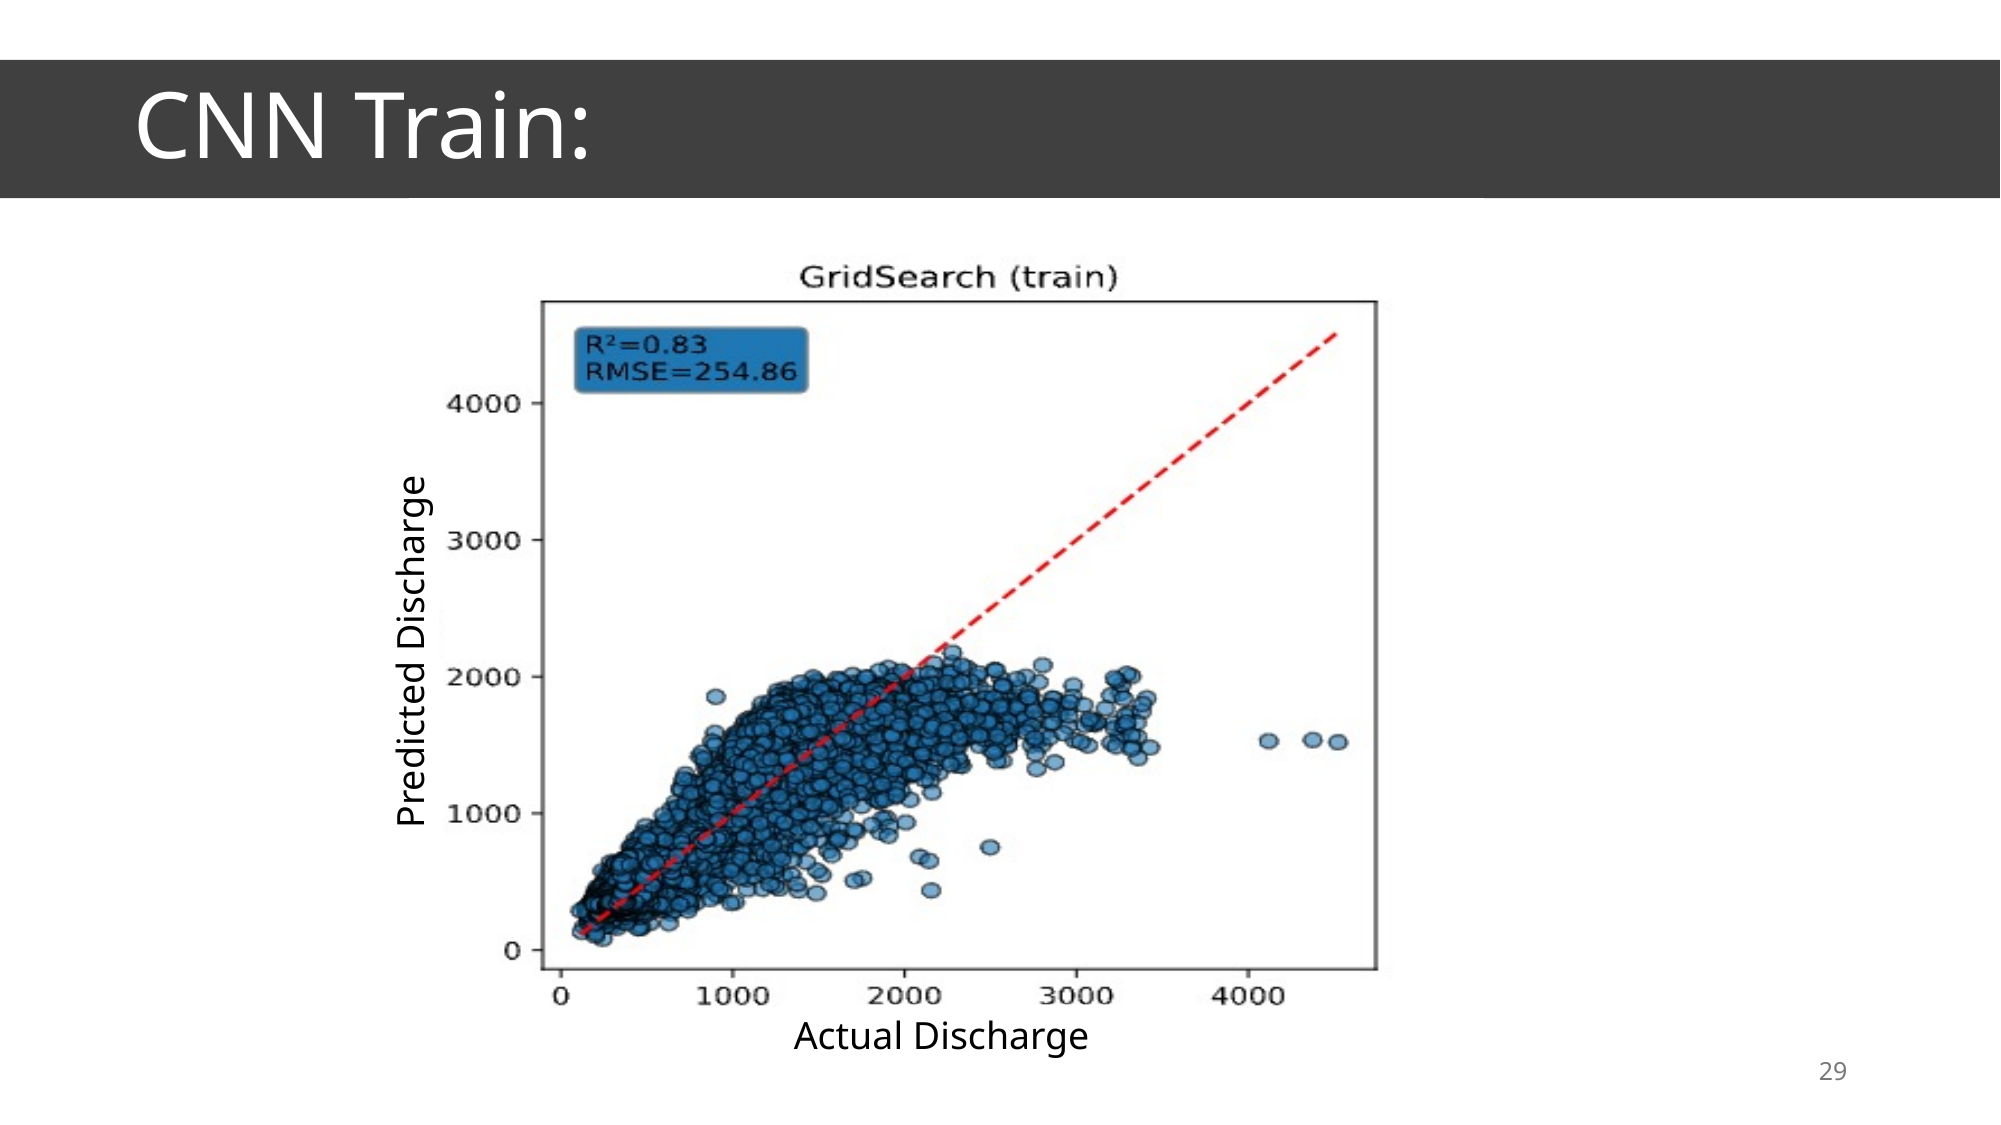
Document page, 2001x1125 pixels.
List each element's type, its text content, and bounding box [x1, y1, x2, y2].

slide_number 29 [1412, 1042, 1863, 1103]
title CNN Train: [0, 59, 2000, 199]
picture [409, 197, 1485, 1066]
text_box Predicted Discharge [379, 420, 409, 844]
